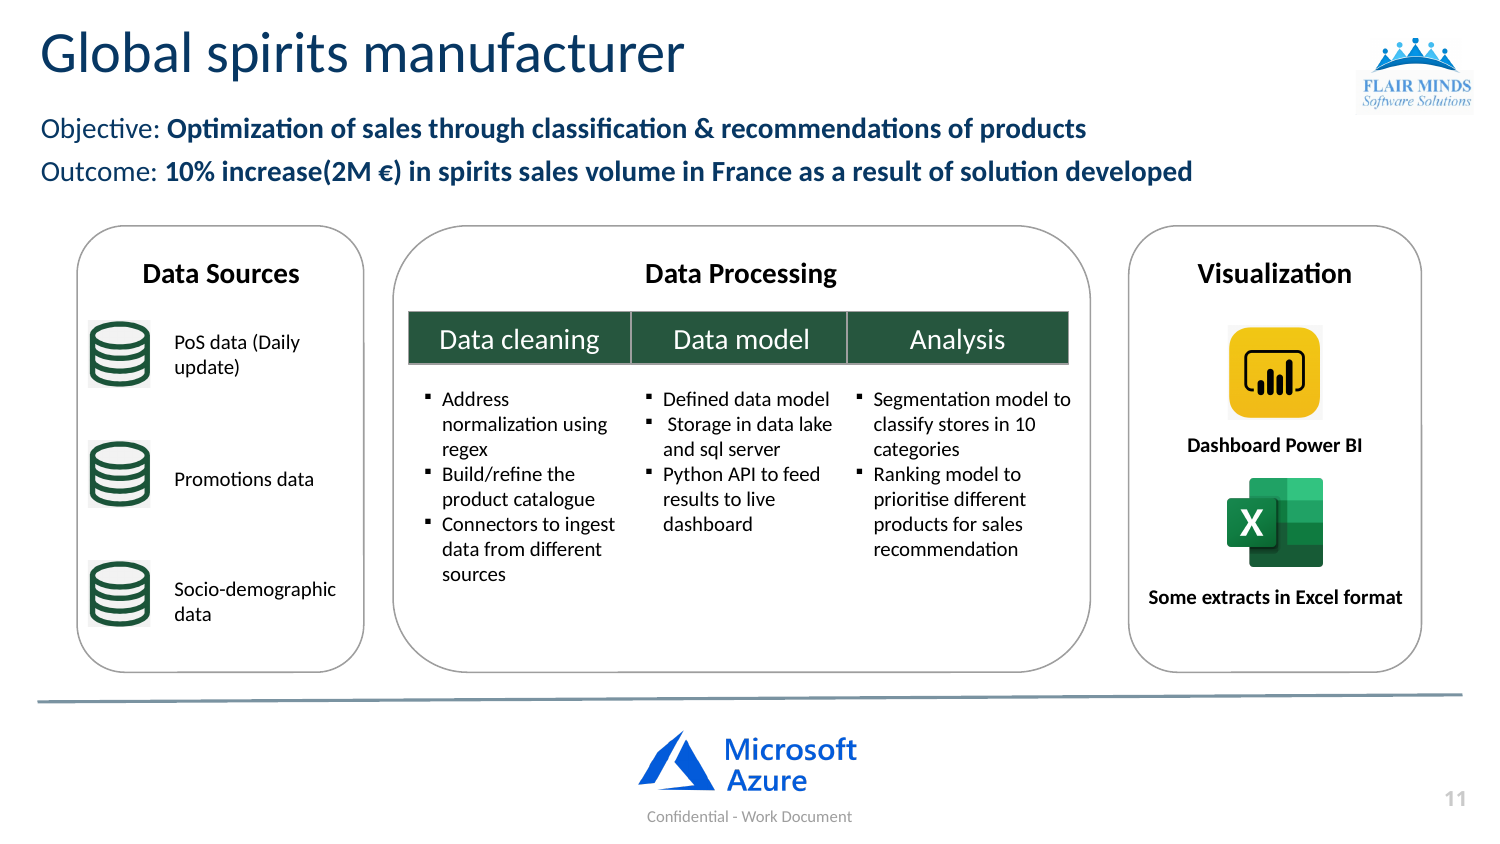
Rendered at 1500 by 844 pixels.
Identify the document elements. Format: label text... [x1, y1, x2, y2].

text_box [393, 305, 1091, 673]
picture [87, 320, 151, 388]
text_box [1144, 225, 1407, 239]
text_box Segmentation model to classify stores in 10 categories Ranking model to prioritise different products for sales recommendation [829, 370, 1087, 576]
slide_number 11 [1392, 767, 1483, 833]
text_box Promotions data [159, 452, 353, 503]
text_box Data Processing [391, 239, 1091, 305]
picture [1227, 478, 1323, 567]
text_box PoS data (Daily update) [159, 313, 353, 394]
text_box Socio-demographic data [159, 560, 364, 641]
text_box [37, 694, 1463, 703]
text_box [1128, 305, 1422, 419]
text_box Data Sources [78, 239, 364, 305]
text_box Visualization [1128, 239, 1422, 305]
text_box Data cleaning [408, 311, 631, 365]
text_box Defined data model Storage in data lake and sql server Python API to feed results to live dashboard [618, 370, 829, 551]
text_box [1128, 622, 1422, 673]
text_box [1128, 470, 1422, 571]
picture [1355, 38, 1474, 115]
text_box Confidential - Work Document [602, 795, 897, 836]
text_box Outcome: 10% increase(2M €) in spirits sales volume in France as a result of solution developed [25, 144, 1378, 195]
text_box [425, 225, 1059, 239]
picture [87, 559, 151, 628]
picture [87, 440, 151, 508]
text_box Analysis [847, 311, 1069, 365]
text_box [77, 264, 364, 673]
text_box Objective: Optimization of sales through classification & recommendations of products [25, 101, 1378, 144]
picture [1227, 325, 1323, 420]
text_box Address normalization using regex Build/refine the product catalogue Connectors to ingest data from different sources [397, 370, 642, 601]
picture [630, 703, 864, 820]
text_box [91, 225, 349, 239]
text_box Data model [631, 311, 847, 365]
text_box Some extracts in Excel format [1128, 571, 1423, 622]
text_box Global spirits manufacturer [25, 0, 1312, 100]
text_box Dashboard Power BI [1128, 419, 1422, 470]
